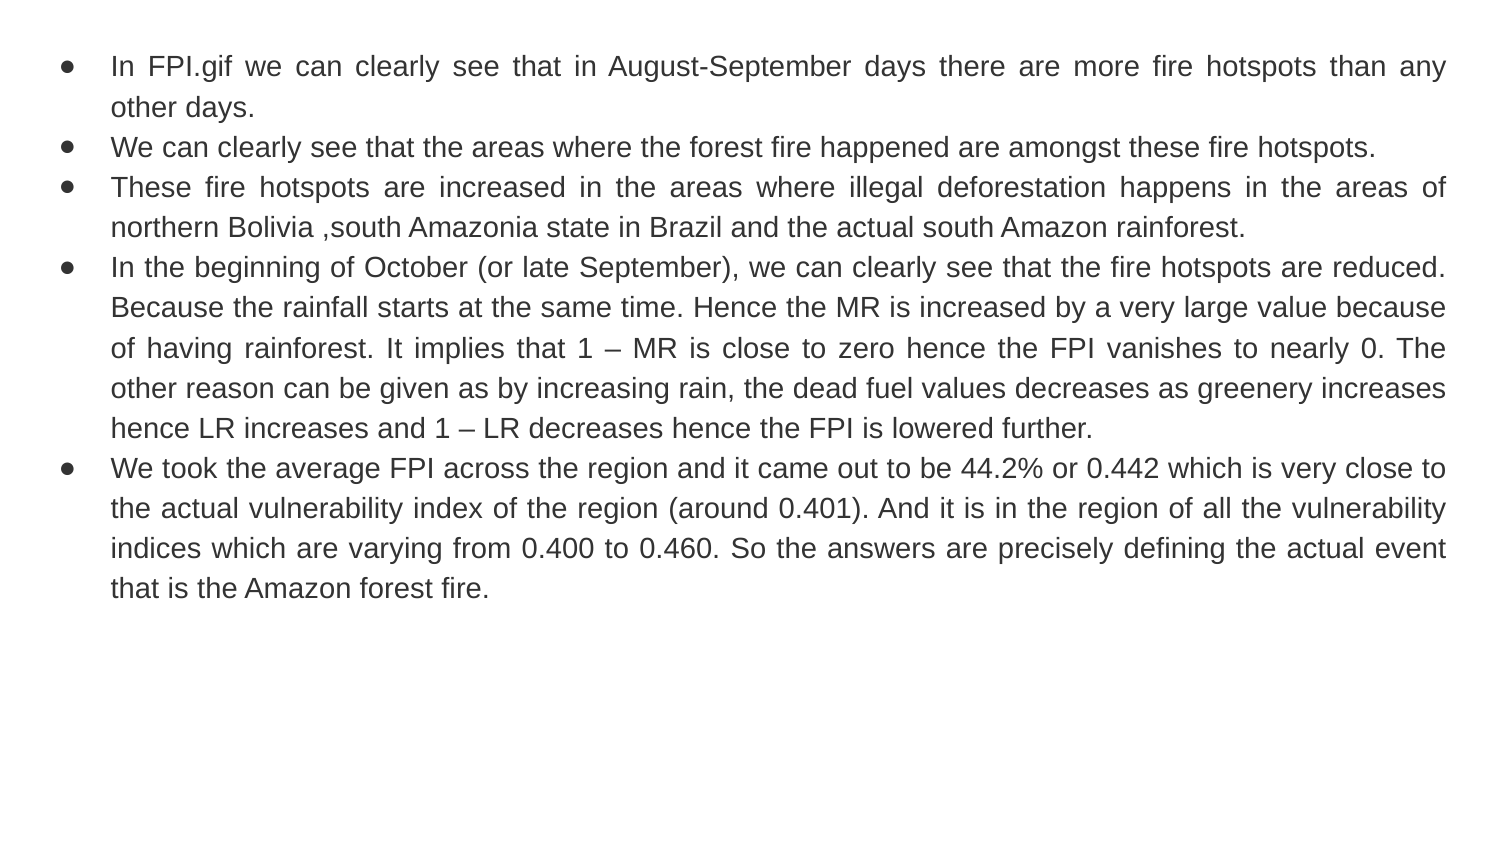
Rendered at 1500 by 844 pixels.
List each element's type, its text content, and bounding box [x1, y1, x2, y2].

text_box In FPI.gif we can clearly see that in August-September days there are more fire hotspots than any other days. We can clearly see that the areas where the forest fire happened are amongst these fire hotspots. These fire hotspots are increased in the areas where illegal deforestation happens in the areas of northern Bolivia ,south Amazonia state in Brazil and the actual south Amazon rainforest. In the beginning of October (or late September), we can clearly see that the fire hotspots are reduced. Because the rainfall starts at the same time. Hence the MR is increased by a very large value because of having rainforest. It implies that 1 – MR is close to zero hence the FPI vanishes to nearly 0. The other reason can be given as by increasing rain, the dead fuel values decreases as greenery increases hence LR increases and 1 – LR decreases hence the FPI is lowered further. We took the average FPI across the region and it came out to be 44.2% or 0.442 which is very close to the actual vulnerability index of the region (around 0.401). And it is in the region of all the vulnerability indices which are varying from 0.400 to 0.460. So the answers are precisely defining the actual event that is the Amazon forest fire. [20, 27, 1464, 828]
